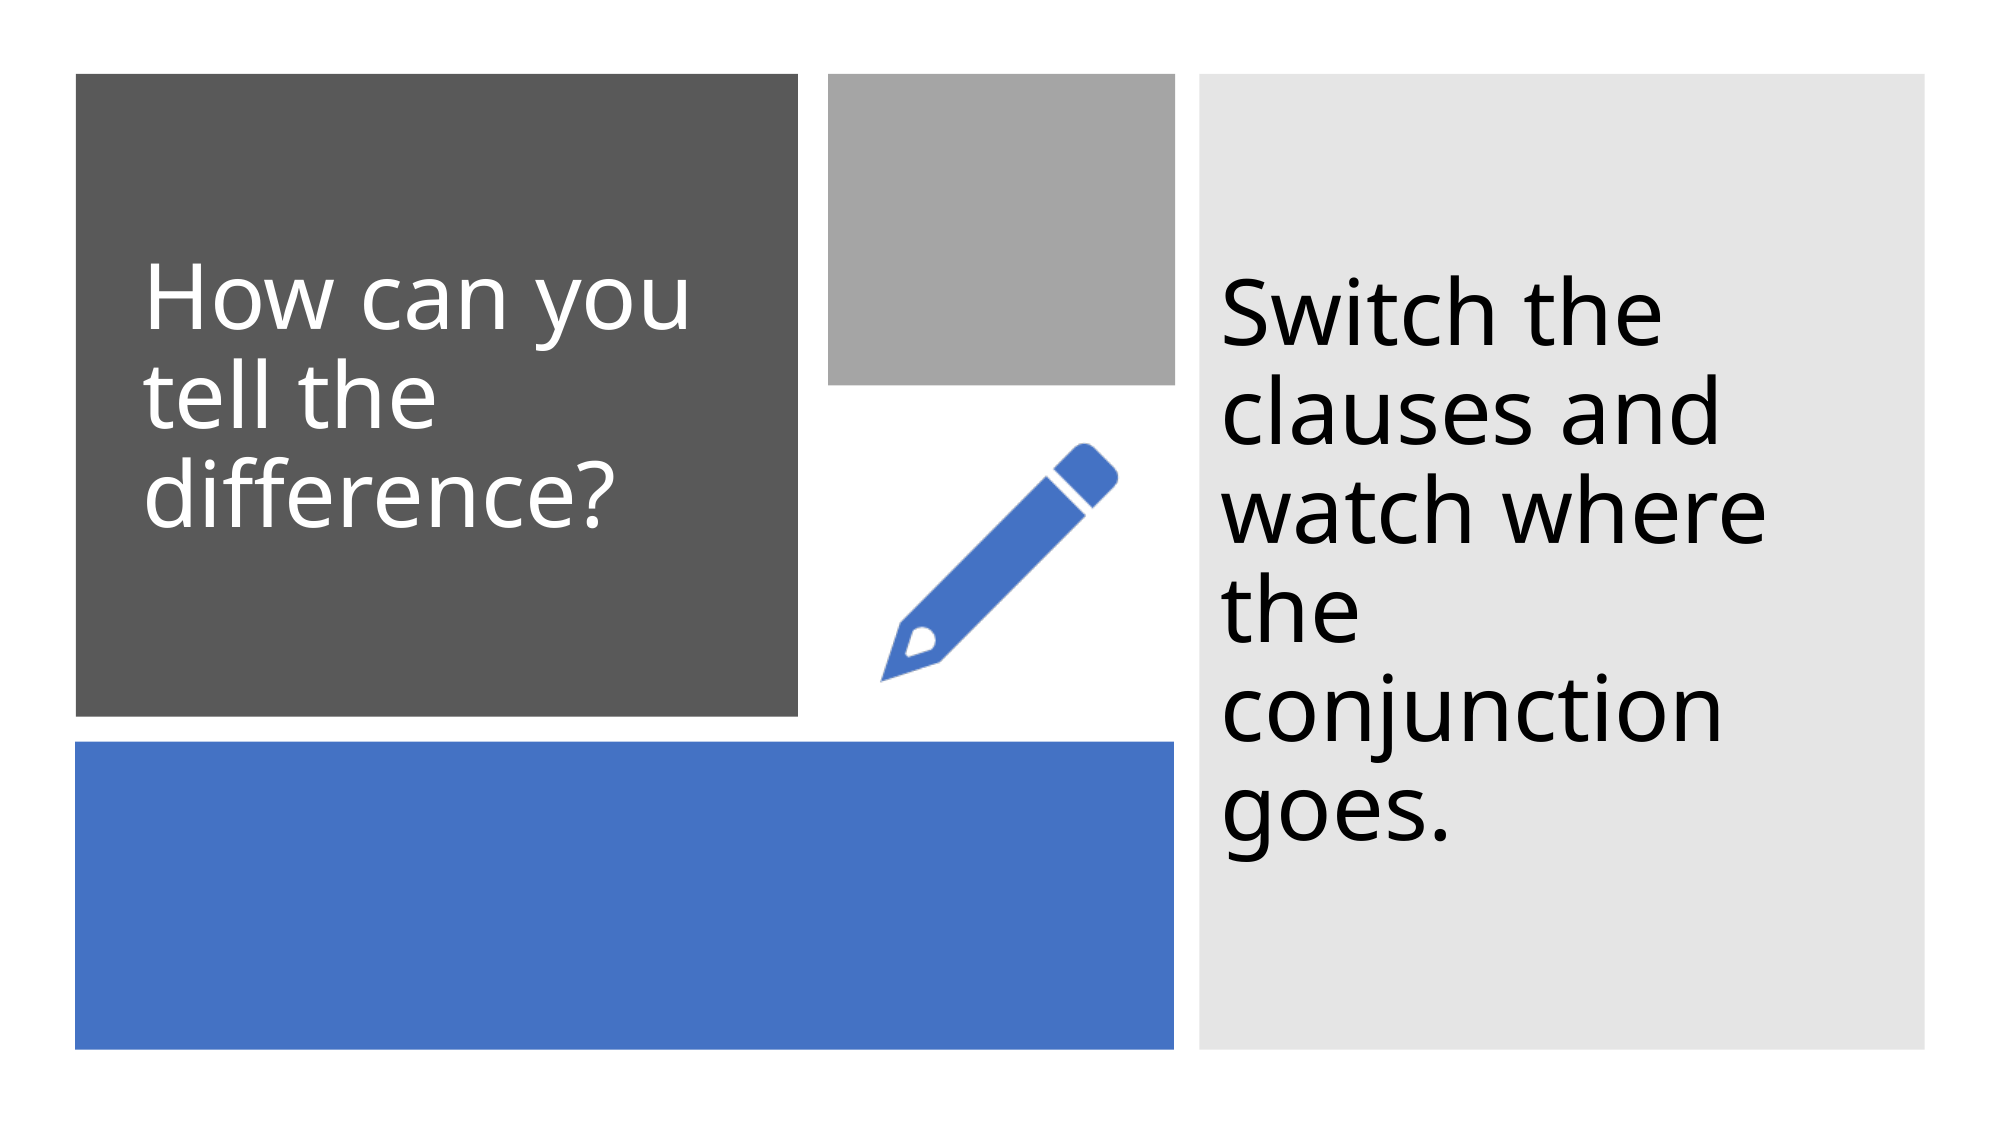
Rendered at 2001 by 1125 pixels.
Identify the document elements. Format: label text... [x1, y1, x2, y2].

title How can you tell the difference? [127, 125, 744, 673]
text_box [1198, 73, 1926, 1051]
text_box [827, 73, 1176, 386]
list Switch the clauses and watch where the conjunction goes. [1205, 130, 1904, 996]
text_box [74, 741, 1175, 1051]
text_box [75, 73, 799, 718]
picture [859, 422, 1140, 703]
